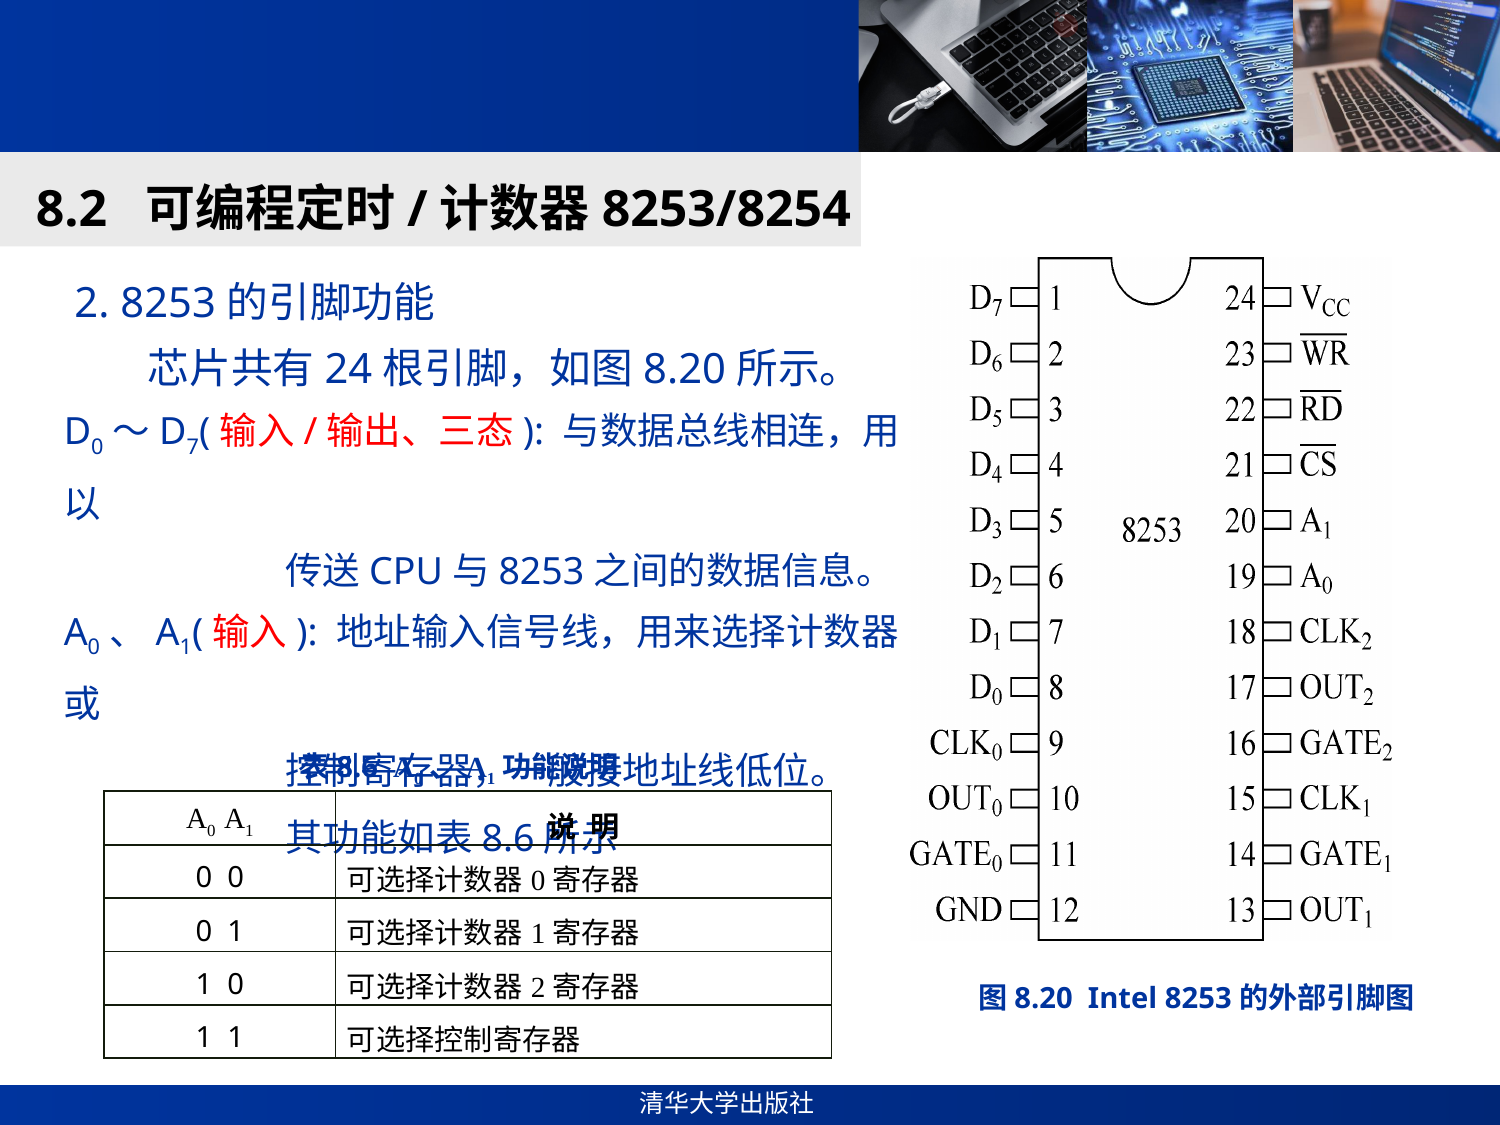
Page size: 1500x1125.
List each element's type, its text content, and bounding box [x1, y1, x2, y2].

text_box 表8.6 A0、A1功能说明 [251, 740, 668, 796]
picture [858, 0, 1500, 152]
table_cell 可选择控制寄存器 [336, 1006, 831, 1057]
table_cell 可选择计数器0寄存器 [336, 846, 831, 897]
list 2. 8253的引脚功能 芯片共有24根引脚，如图8.20所示。 D0～D7(输入/输出、三态): 与数据总线相连，用以 传送CPU与8253之间的数据信息。 A0、A1(输入): 地址输入信号线，用来选择计数器或 控制寄存器，一般接地址线低位。 其功能如表8.6所示 [48, 251, 898, 741]
table_cell 0 1 [105, 899, 335, 951]
table_header 说 明 [336, 792, 831, 844]
table_header A0 A1 [105, 792, 335, 844]
picture [910, 256, 1393, 942]
table_cell 0 0 [105, 846, 335, 897]
table_cell 1 1 [105, 1006, 335, 1057]
table_cell 1 0 [105, 952, 335, 1004]
table_cell 可选择计数器2寄存器 [336, 952, 831, 1004]
table_cell 可选择计数器1寄存器 [336, 899, 831, 951]
list 8.2 可编程定时/计数器8253/8254 [21, 168, 878, 264]
text_box 图8.20 Intel 8253的外部引脚图 [927, 971, 1466, 1022]
